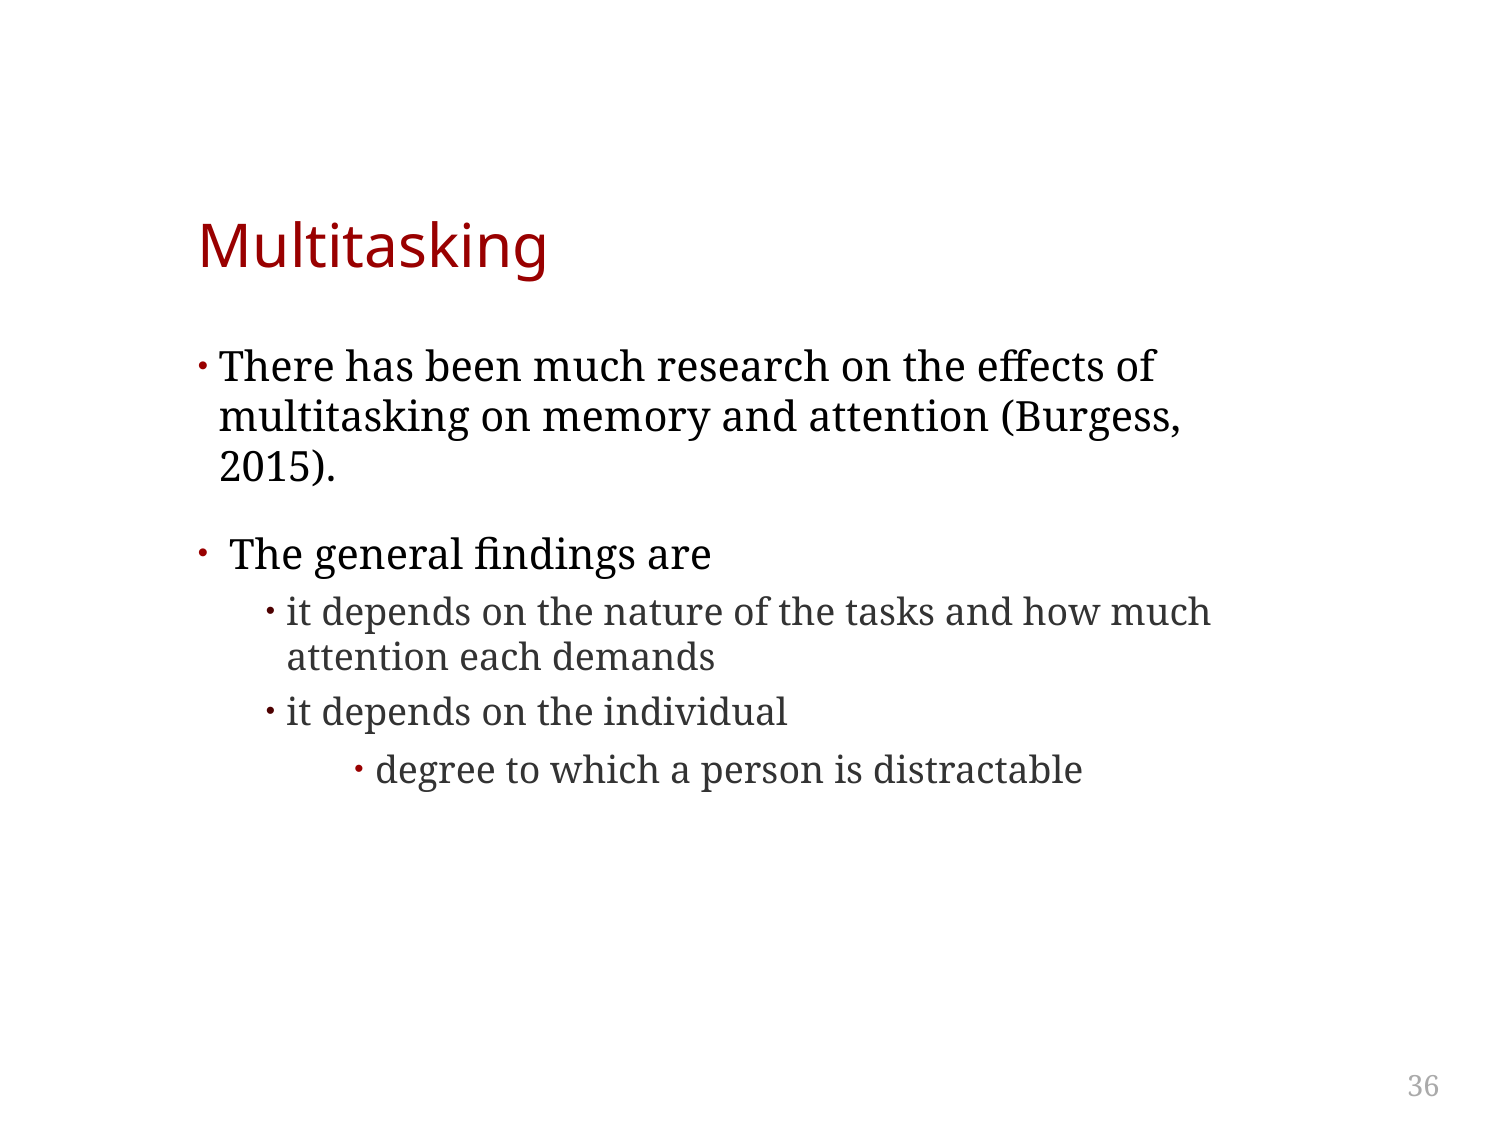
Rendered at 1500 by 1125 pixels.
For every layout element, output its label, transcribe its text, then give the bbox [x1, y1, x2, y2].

title Multitasking [190, 203, 1310, 337]
list There has been much research on the effects of multitasking on memory and attention (Burgess, 2015). The general findings are it depends on the nature of the tasks and how much attention each demands it depends on the individual degree to which a person is distractable [190, 337, 1310, 1125]
slide_number 36 [1349, 1050, 1498, 1125]
